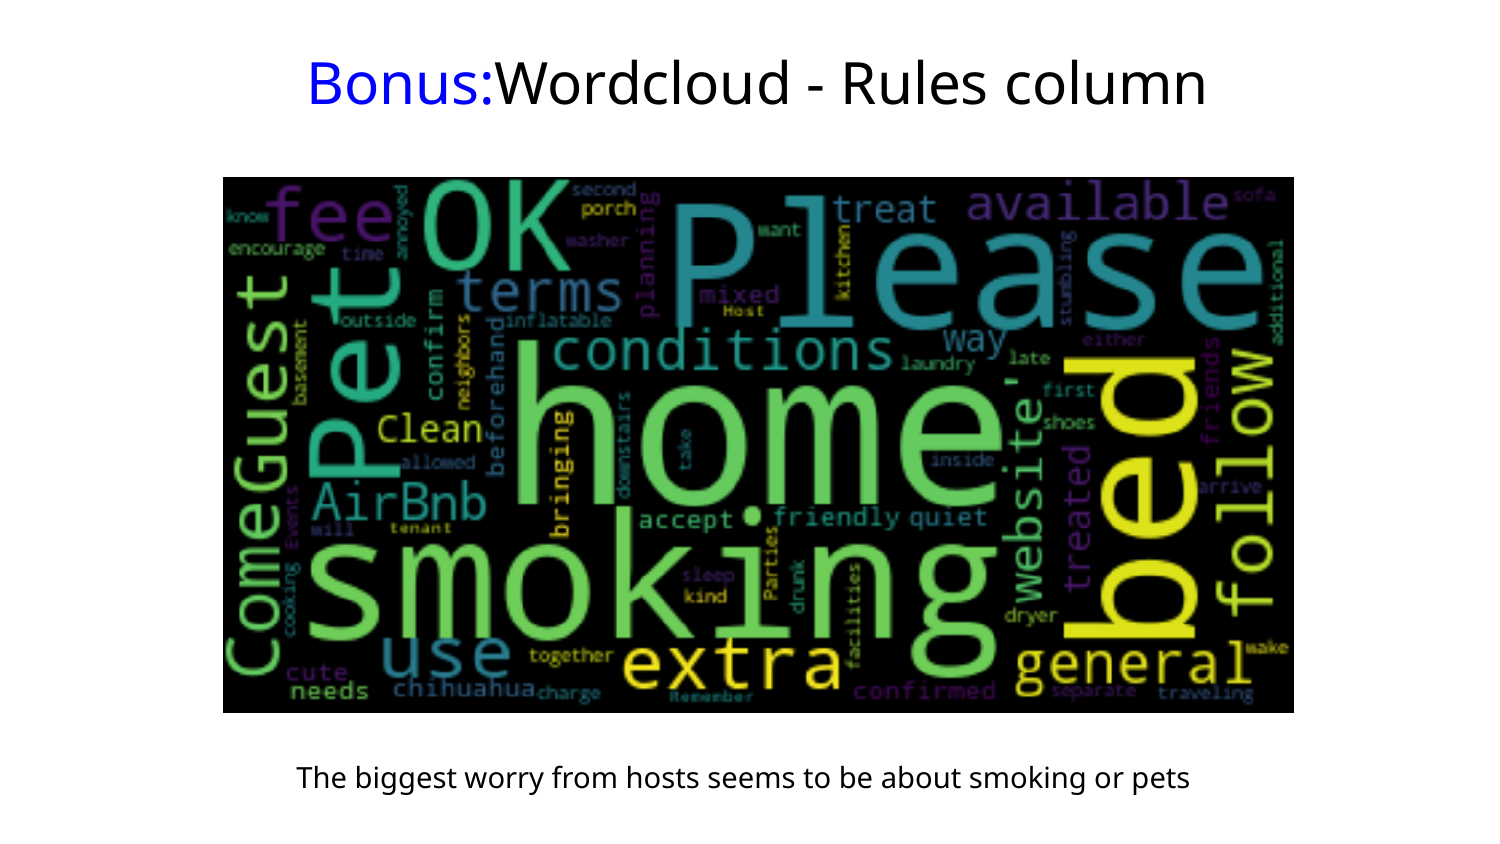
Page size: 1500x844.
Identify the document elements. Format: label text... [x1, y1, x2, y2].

picture [215, 170, 1300, 720]
title Bonus:Wordcloud - Rules column [124, 41, 1392, 121]
text_box The biggest worry from hosts seems to be about smoking or pets [174, 744, 1314, 810]
